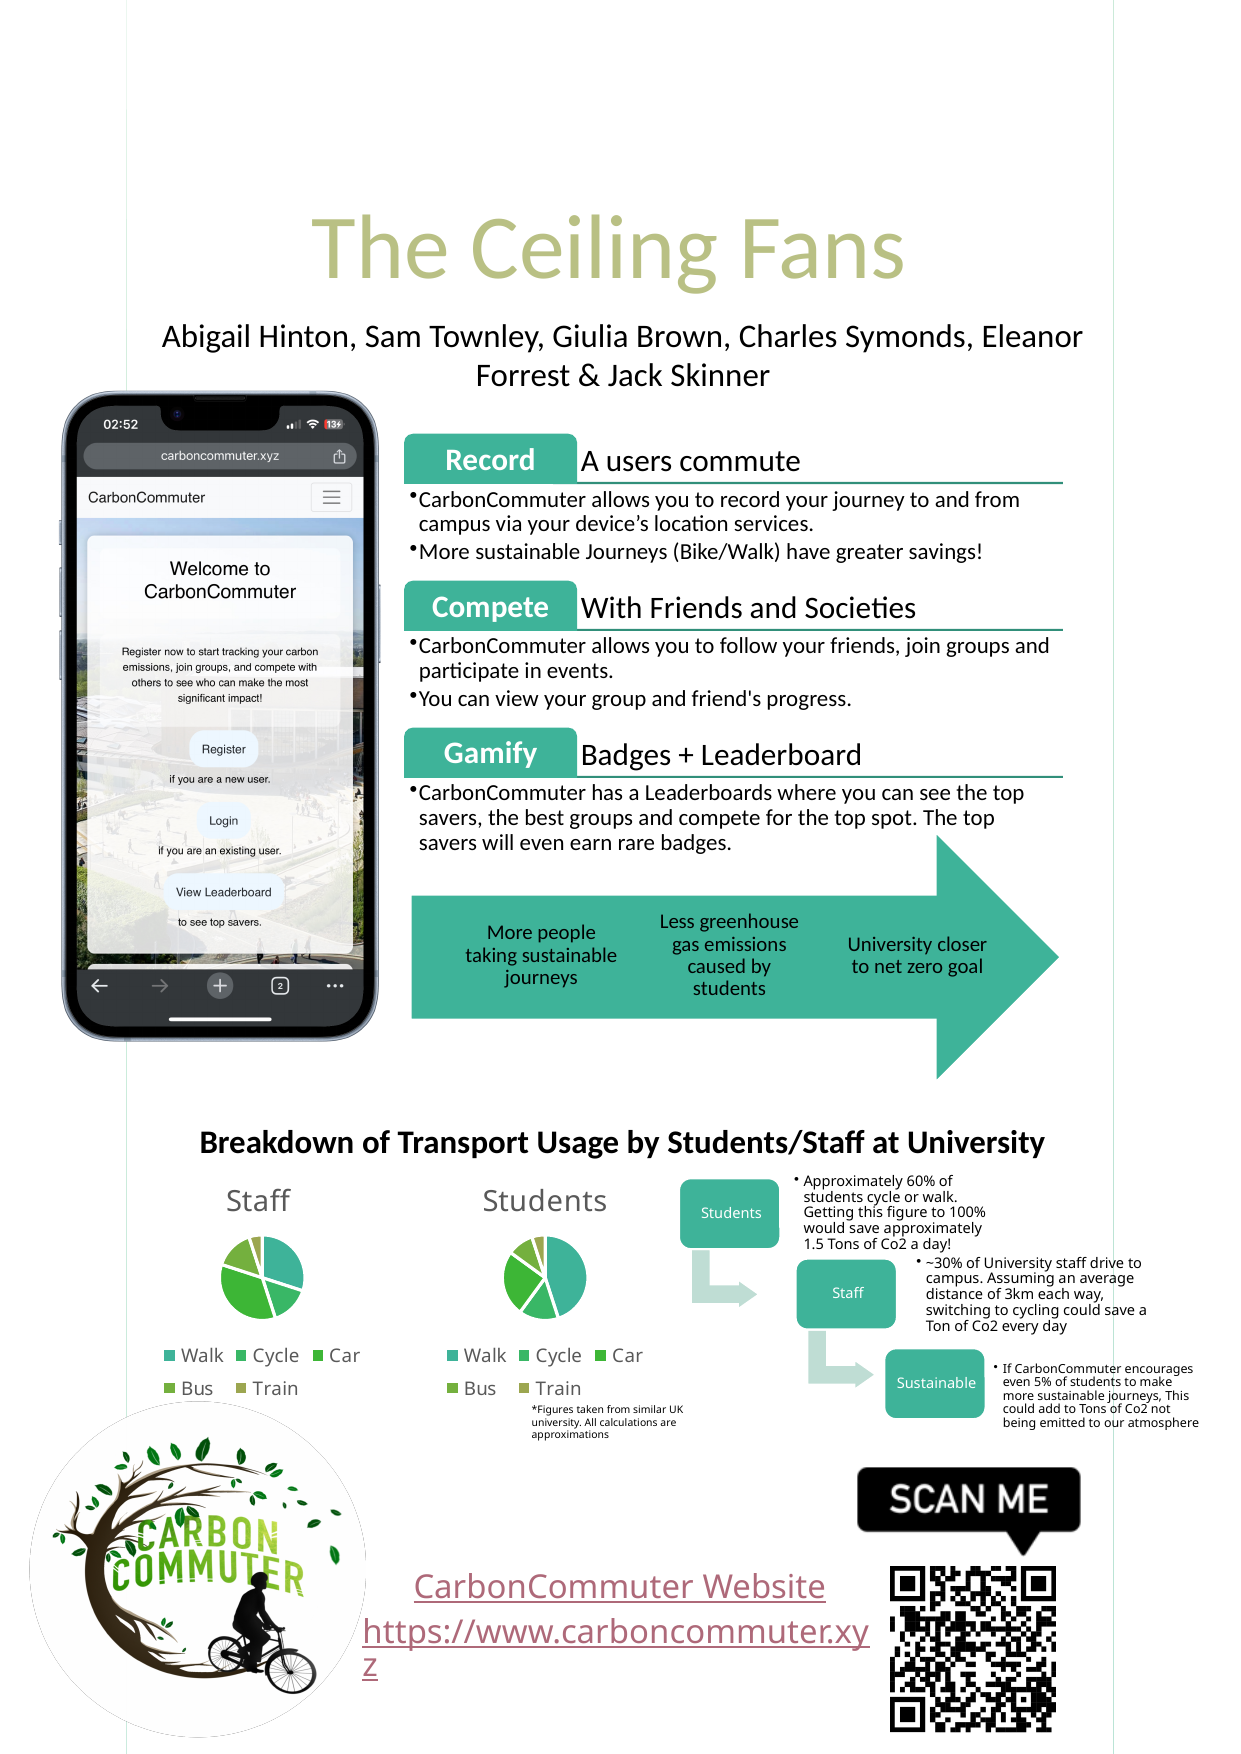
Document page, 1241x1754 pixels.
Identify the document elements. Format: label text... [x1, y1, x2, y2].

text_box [410, 747, 1061, 1164]
picture [890, 1564, 1056, 1733]
text_box [126, 401, 1114, 1158]
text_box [405, 434, 1063, 874]
text_box *Figures taken from similar UK university. All calculations are approximations [516, 1408, 629, 1449]
text_box [126, 1408, 1114, 1754]
picture [29, 1401, 366, 1738]
chart [115, 1158, 692, 1408]
title The Ceiling Fans [126, 0, 1113, 305]
picture [841, 1451, 1085, 1557]
text_box CarbonCommuter Website https://www.carboncommuter.xyz [366, 1558, 892, 1663]
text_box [629, 1167, 1210, 1467]
picture [52, 381, 388, 1051]
text_box [126, 0, 1114, 381]
text_box Breakdown of Transport Usage by Students/Staff at University [133, 1112, 410, 1158]
text_box Breakdown of Transport Usage by Students/Staff at University [692, 1112, 1114, 1167]
text_box Abigail Hinton, Sam Townley, Giulia Brown, Charles Symonds, Eleanor Forrest & Jack Skinner [130, 307, 1117, 401]
